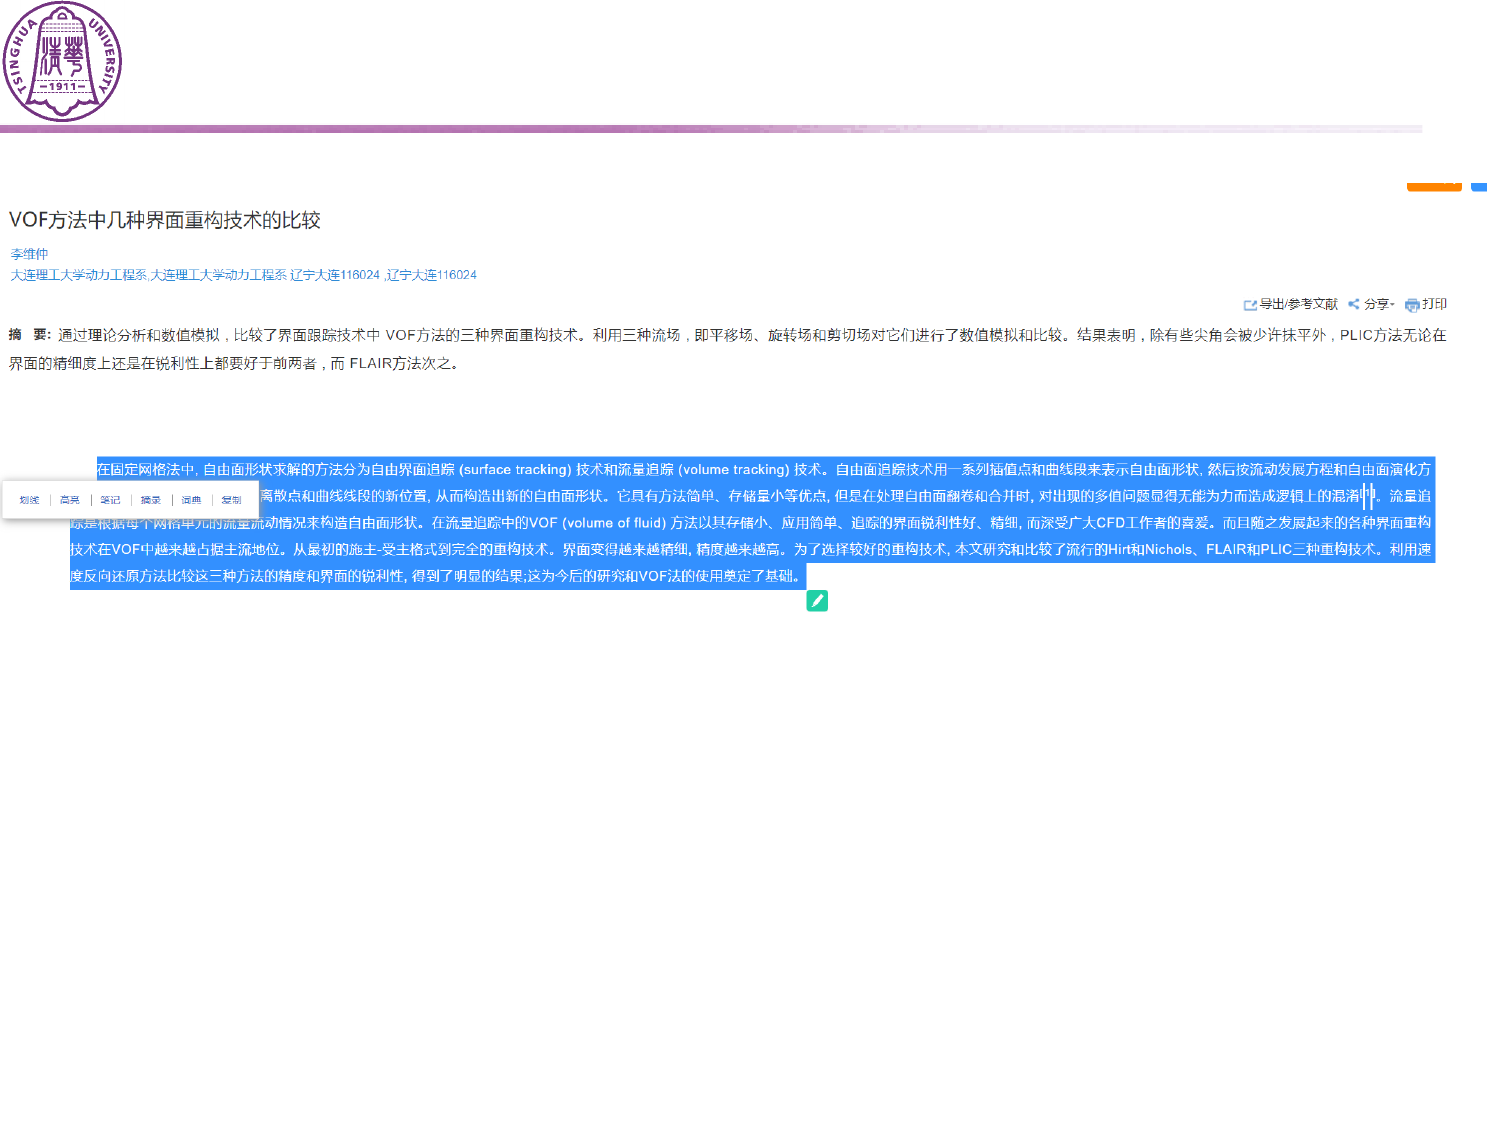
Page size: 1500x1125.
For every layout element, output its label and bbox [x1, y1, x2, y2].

picture [0, 183, 1488, 388]
picture [0, 438, 1500, 614]
picture [0, 0, 1423, 132]
